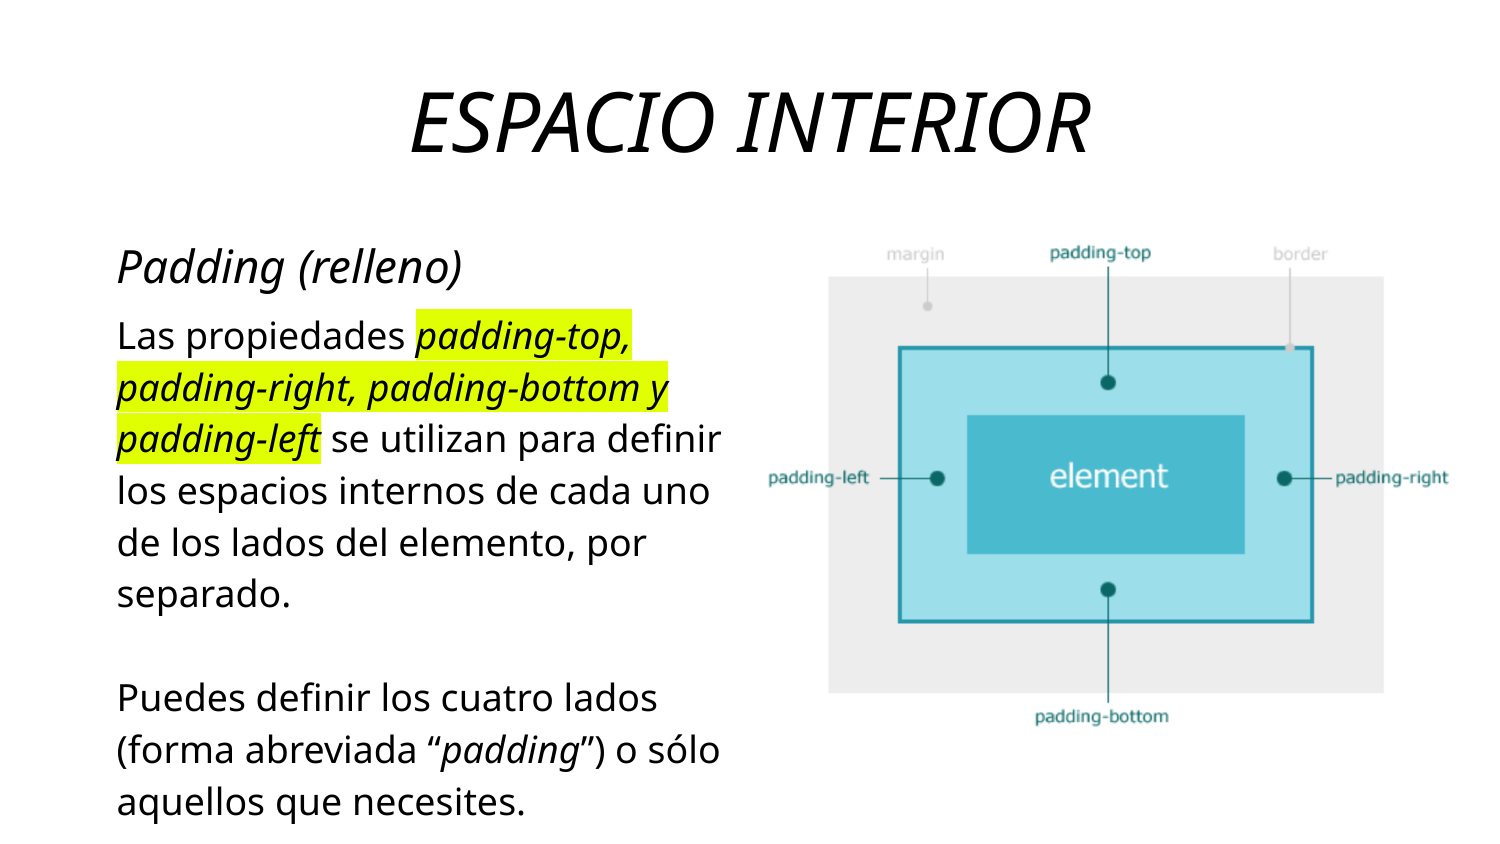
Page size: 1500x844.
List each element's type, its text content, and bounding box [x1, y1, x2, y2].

text_box ESPACIO INTERIOR [129, 39, 1370, 154]
picture [760, 226, 1451, 766]
text_box Padding (relleno) Las propiedades padding-top, padding-right, padding-bottom y padding-left se utilizan para definir los espacios internos de cada uno de los lados del elemento, por separado. Puedes definir los cuatro lados (forma abreviada “padding”) o sólo aquellos que necesites. [101, 214, 761, 778]
